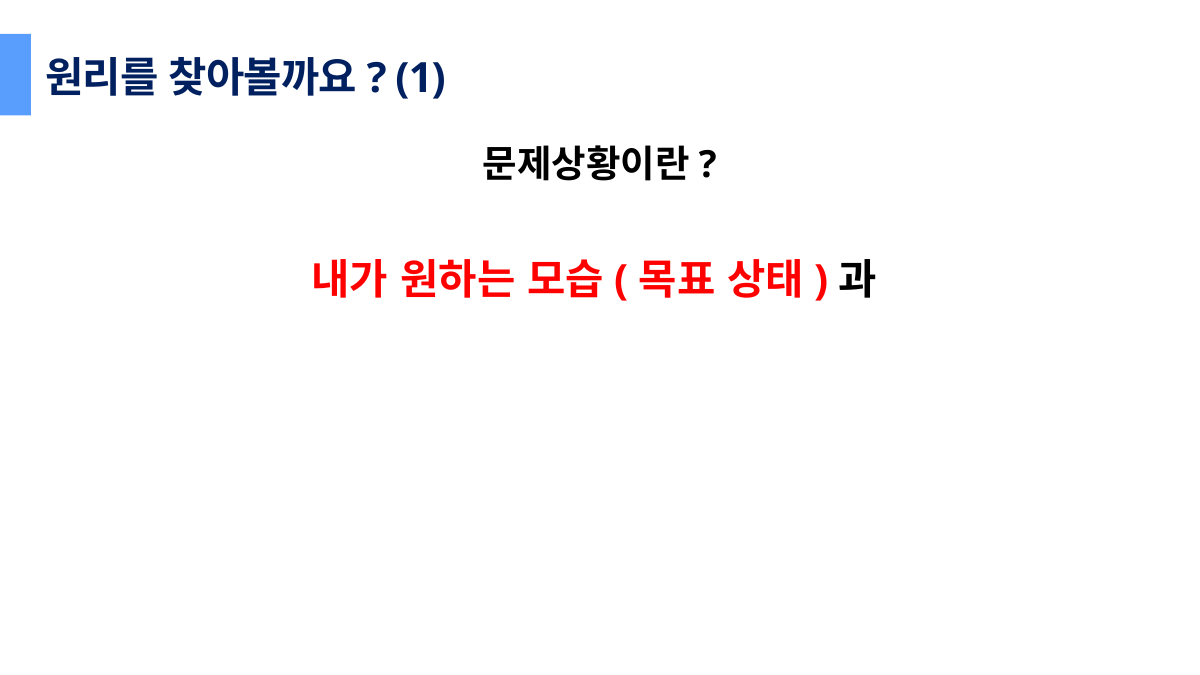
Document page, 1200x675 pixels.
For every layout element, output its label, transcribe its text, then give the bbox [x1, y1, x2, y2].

text_box 원리를 찾아볼까요? (1) [32, 43, 534, 109]
text_box 문제상황이란? [457, 132, 743, 192]
text_box 내가 원하는 모습(목표 상태)과 [110, 215, 1089, 311]
text_box [0, 33, 32, 116]
